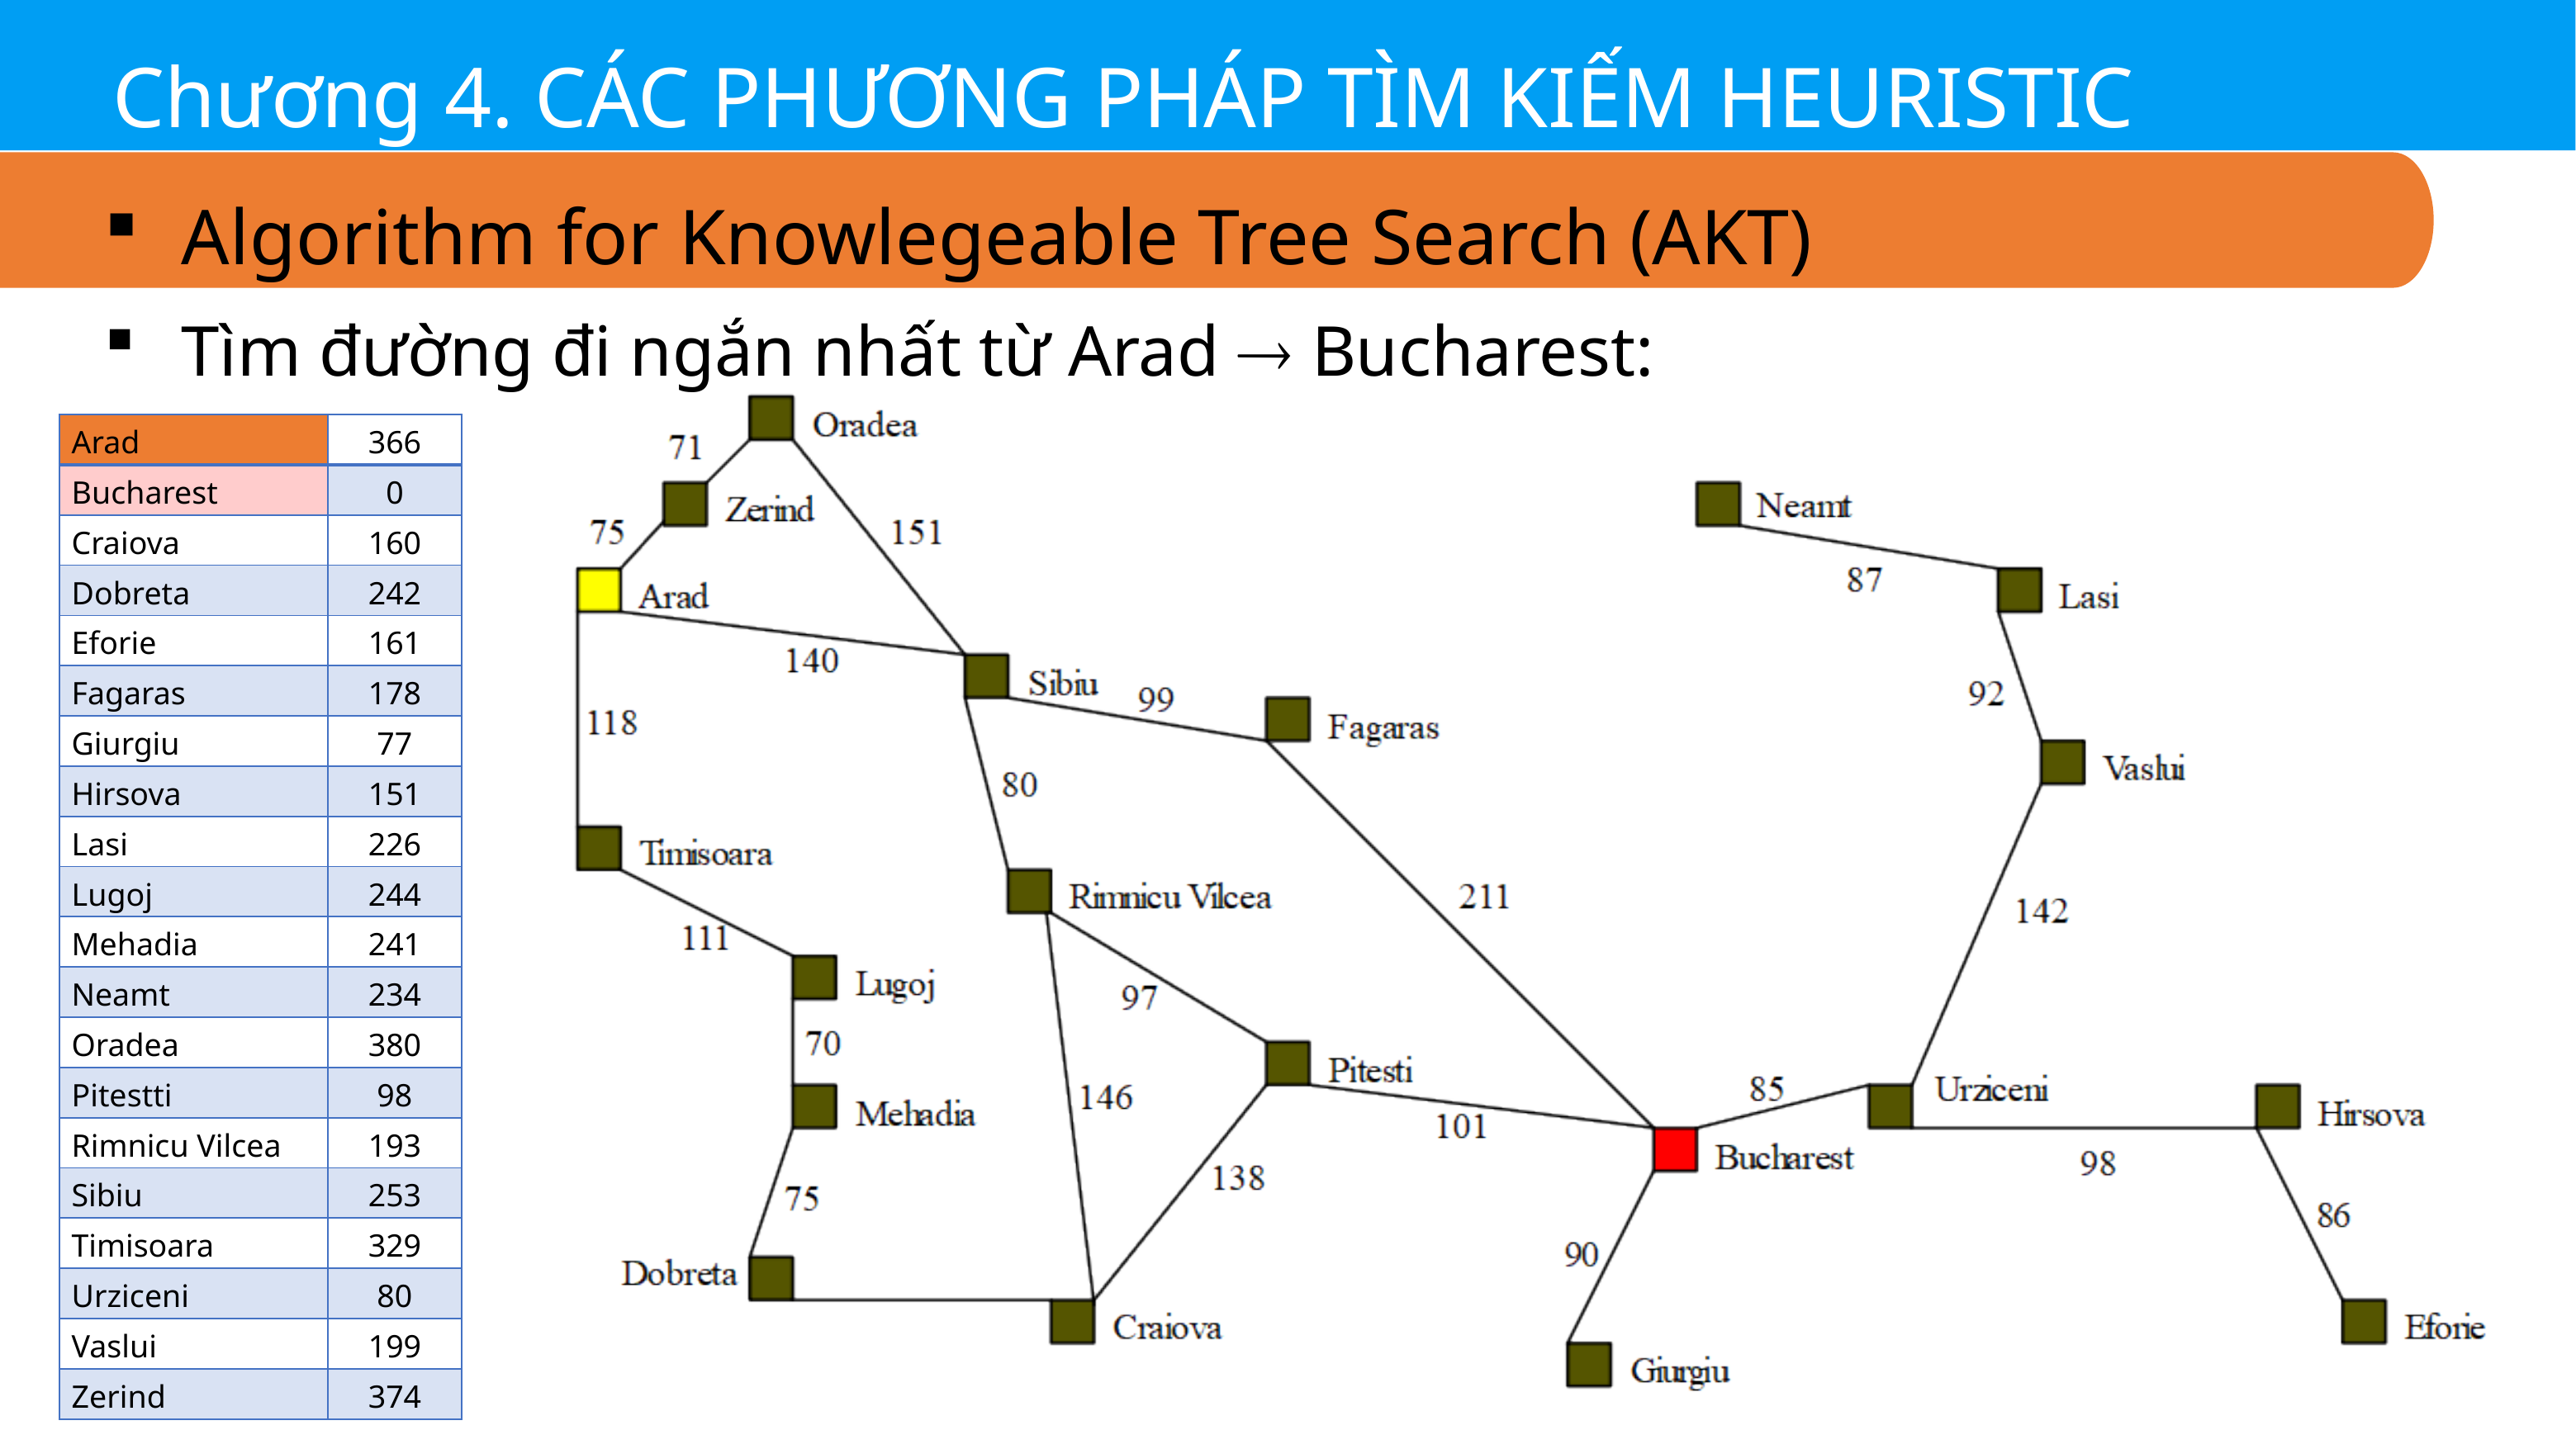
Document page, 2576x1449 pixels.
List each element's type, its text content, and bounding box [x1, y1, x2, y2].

table_cell 374 [329, 1370, 461, 1418]
table_cell Craiova [60, 516, 327, 565]
table_header 366 [329, 415, 461, 463]
table_header Arad [60, 415, 327, 463]
table_cell Mehadia [60, 917, 327, 966]
table_cell Neamt [60, 968, 327, 1016]
table_cell 226 [329, 817, 461, 866]
table_cell 178 [329, 666, 461, 715]
table_cell Vaslui [60, 1319, 327, 1368]
text_box Tìm đường đi ngắn nhất từ Arad  Bucharest: [102, 290, 2395, 390]
table_cell Pitestti [60, 1068, 327, 1117]
table_cell Fagaras [60, 666, 327, 715]
table_cell 253 [329, 1168, 461, 1217]
table_cell 329 [329, 1219, 461, 1267]
table_cell Hirsova [60, 767, 327, 816]
table_cell Urziceni [60, 1269, 327, 1318]
text_box [0, 150, 2414, 290]
table_cell 0 [329, 466, 461, 514]
table_cell 151 [329, 767, 461, 816]
table_cell Oradea [60, 1018, 327, 1067]
text_box [0, 0, 2576, 151]
table_cell 160 [329, 516, 461, 565]
table_cell 242 [329, 566, 461, 615]
table_cell Rimnicu Vilcea [60, 1119, 327, 1167]
table_cell 193 [329, 1119, 461, 1167]
table_cell Timisoara [60, 1219, 327, 1267]
table_cell Zerind [60, 1370, 327, 1418]
table_cell 234 [329, 968, 461, 1016]
table_cell 199 [329, 1319, 461, 1368]
table_cell Eforie [60, 616, 327, 665]
text_box Chương 4. CÁC PHƯƠNG PHÁP TÌM KIẾM HEURISTIC [111, 43, 2434, 144]
table_cell Lugoj [60, 867, 327, 916]
table_cell 380 [329, 1018, 461, 1067]
table_cell Lasi [60, 817, 327, 866]
table_cell Bucharest [60, 466, 327, 514]
table_cell 161 [329, 616, 461, 665]
table_cell 80 [329, 1269, 461, 1318]
text_box Algorithm for Knowlegeable Tree Search (AKT) [102, 159, 2434, 280]
table_cell Giurgiu [60, 717, 327, 765]
table_cell 98 [329, 1068, 461, 1117]
picture [534, 353, 2501, 1410]
table_cell 241 [329, 917, 461, 966]
table_cell 77 [329, 717, 461, 765]
table_cell Dobreta [60, 566, 327, 615]
table_cell 244 [329, 867, 461, 916]
table_cell Sibiu [60, 1168, 327, 1217]
